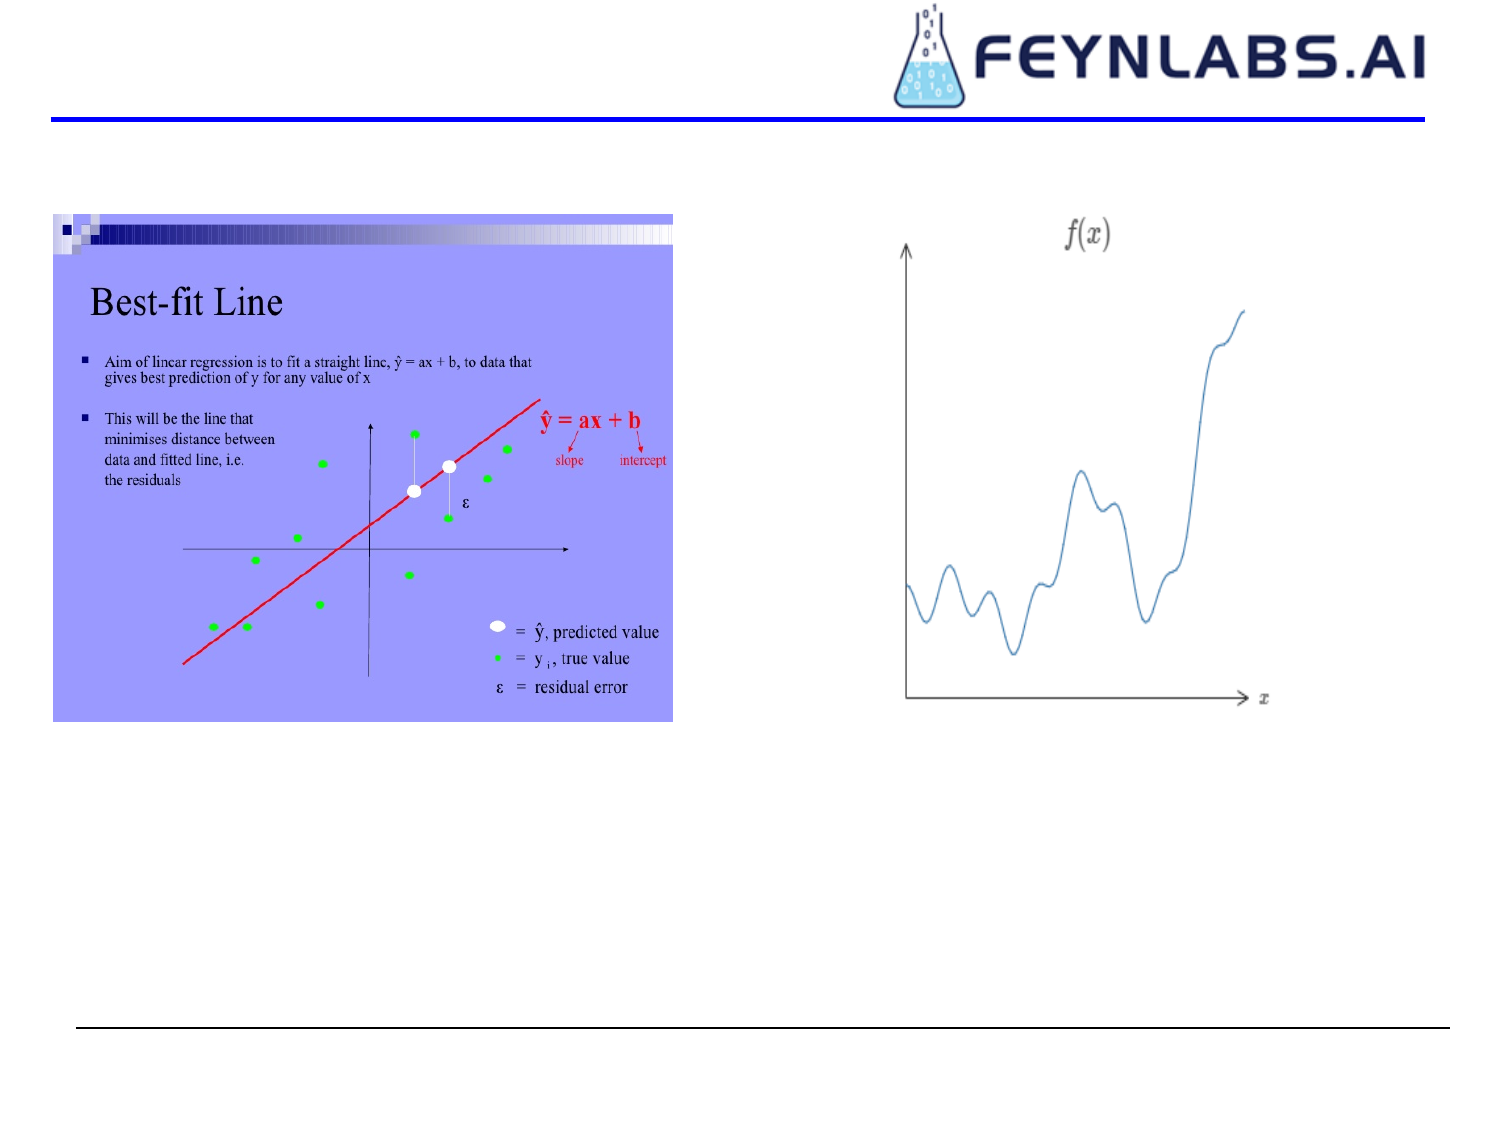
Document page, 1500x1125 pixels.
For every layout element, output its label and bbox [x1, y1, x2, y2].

picture [53, 214, 673, 723]
picture [873, 193, 1300, 723]
picture [888, 0, 1434, 113]
